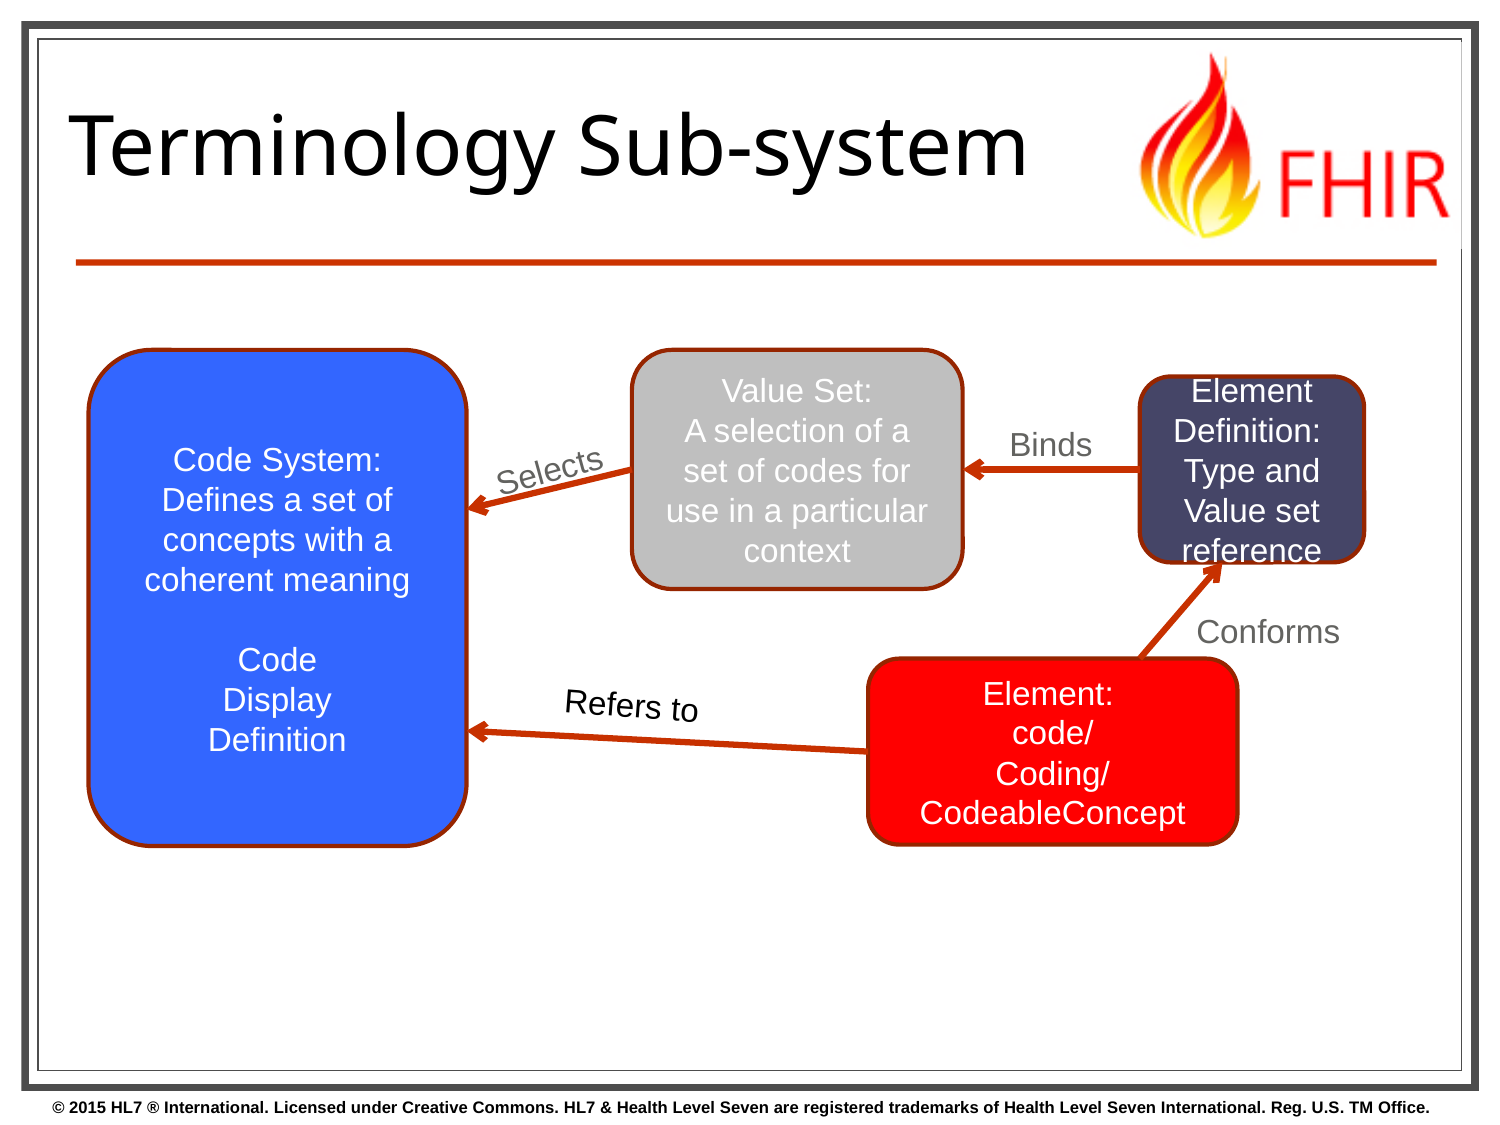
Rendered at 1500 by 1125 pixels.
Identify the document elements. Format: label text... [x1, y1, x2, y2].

text_box Element: code/ Coding/ CodeableConcept [866, 656, 1240, 847]
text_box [1139, 562, 1223, 659]
text_box Code System: Defines a set of concepts with a coherent meaning Code Display Definition [86, 347, 469, 849]
text_box Conforms [1227, 602, 1356, 658]
text_box Value Set: A selection of a set of codes for use in a particular context [629, 347, 965, 592]
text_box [466, 730, 869, 752]
picture [1128, 42, 1462, 249]
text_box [466, 469, 632, 510]
text_box Element Definition: Type and Value set reference [1137, 374, 1367, 565]
text_box Binds [994, 415, 1108, 468]
text_box Selects [474, 424, 621, 467]
text_box Refers to [547, 670, 717, 729]
title Terminology Sub-system [53, 54, 1128, 249]
